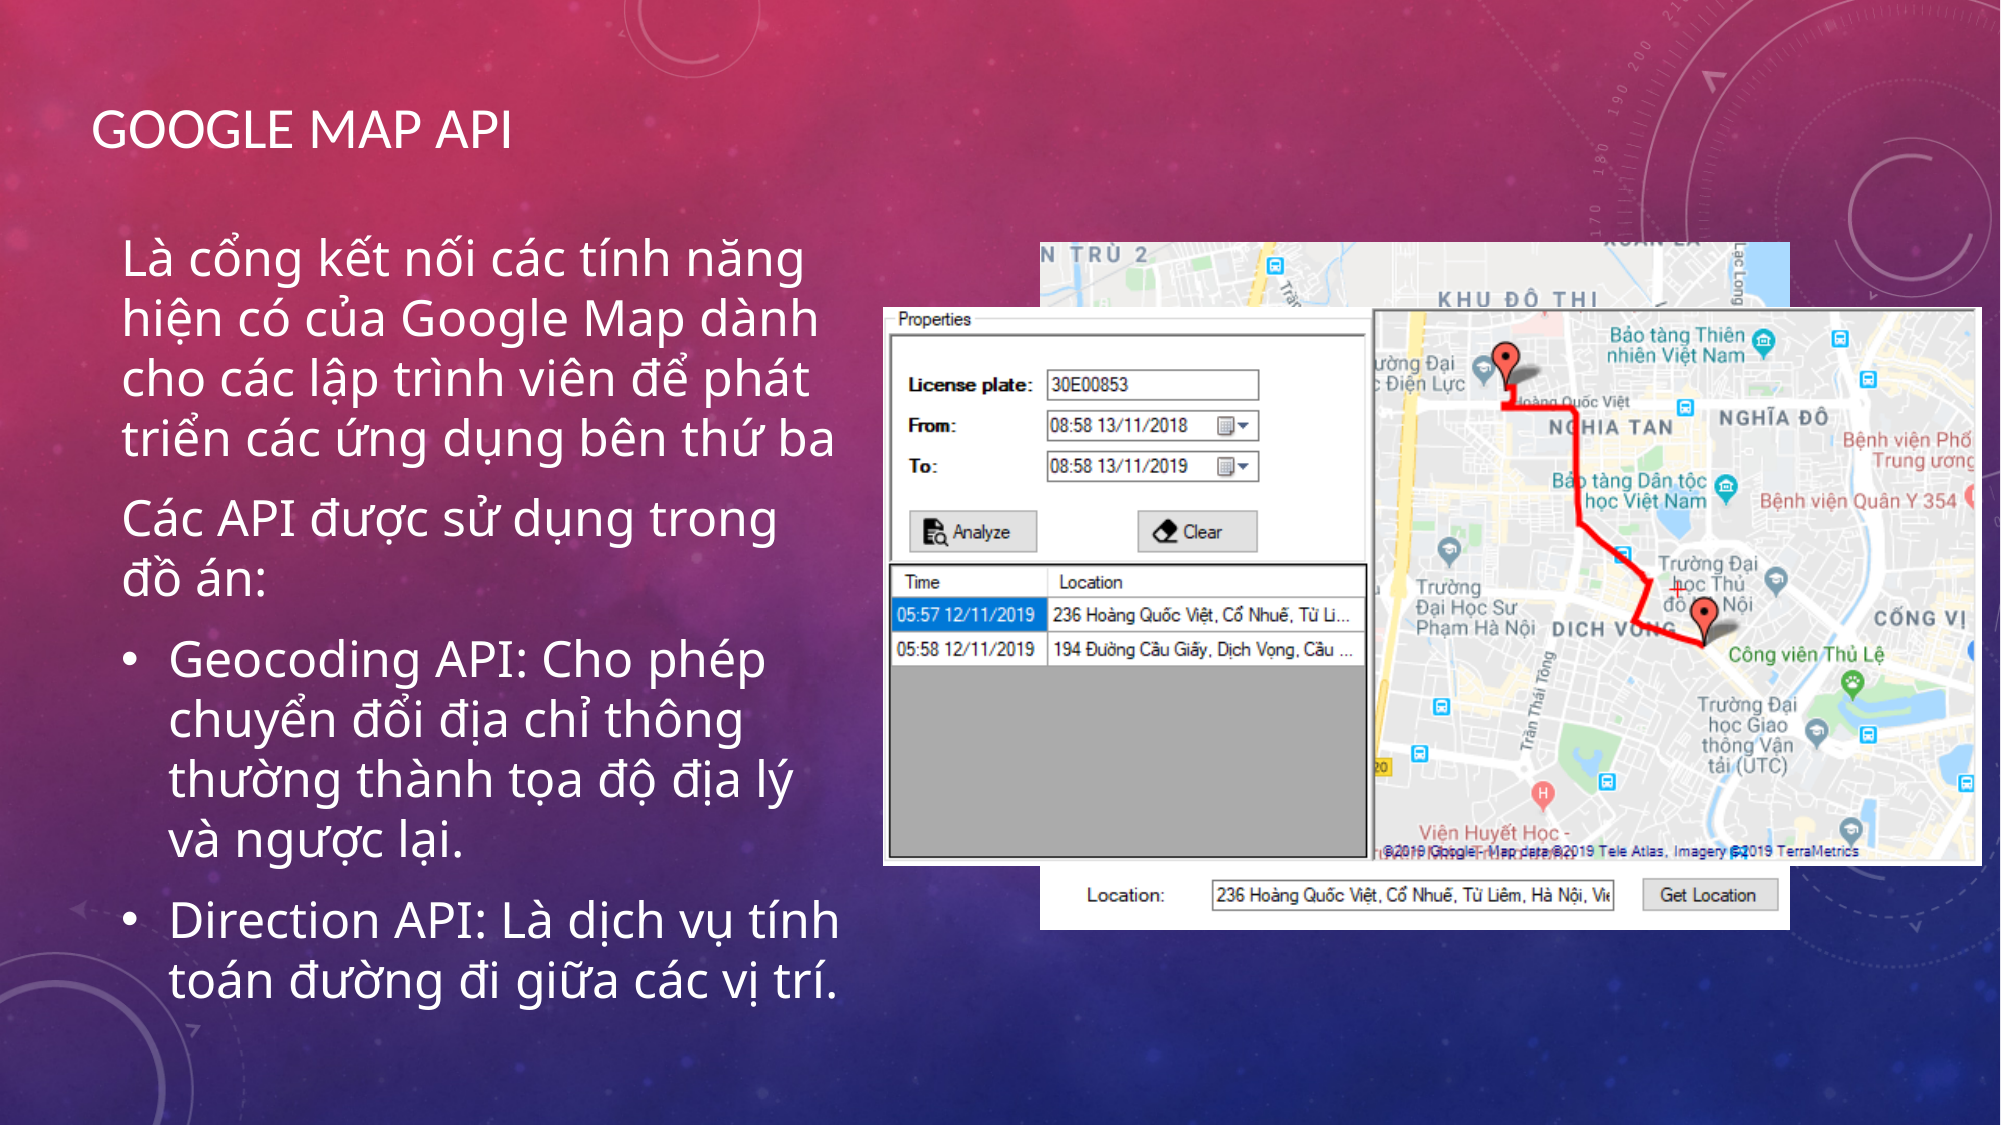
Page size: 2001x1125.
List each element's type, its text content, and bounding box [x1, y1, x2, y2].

list Là cổng kết nối các tính năng hiện có của Google Map dành cho các lập trình viên để phát triển các ứng dụng bên thứ ba Các API được sử dụng trong đồ án: Geocoding API: Cho phép chuyển đổi địa chỉ thông thường thành tọa độ địa lý và ngược lại. Direction API: Là dịch vụ tính toán đường đi giữa các vị trí. [106, 218, 863, 1029]
title Google map api [76, 43, 1739, 207]
picture [0, 0, 2001, 1125]
